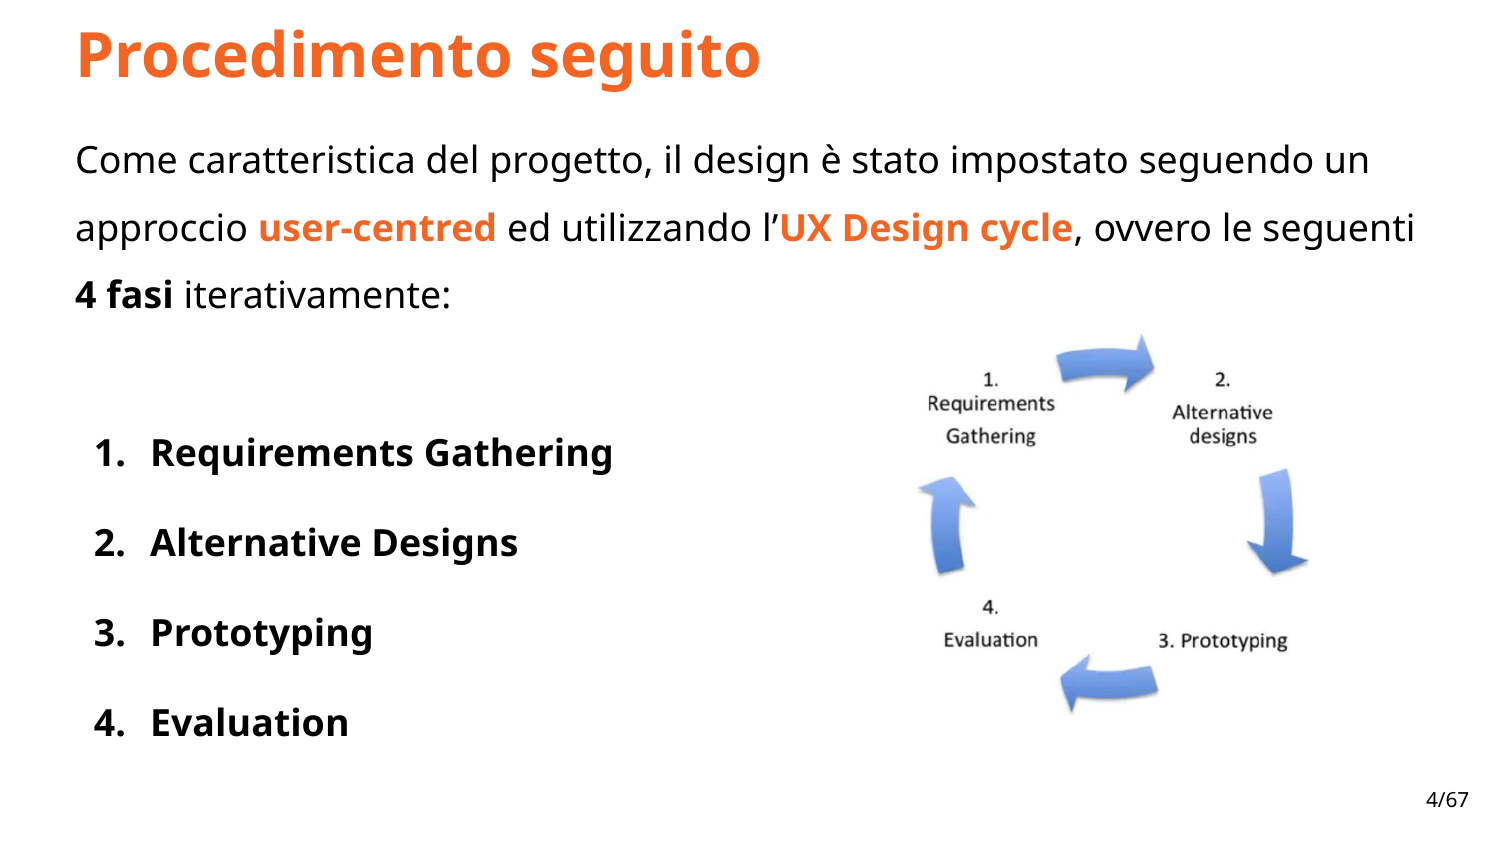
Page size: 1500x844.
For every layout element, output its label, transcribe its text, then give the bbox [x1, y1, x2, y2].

picture [897, 319, 1324, 730]
title Procedimento seguito [60, 0, 1440, 99]
text_box Come caratteristica del progetto, il design è stato impostato seguendo un approccio user-centred ed utilizzando l’UX Design cycle, ovvero le seguenti 4 fasi iterativamente: Requirements Gathering Alternative Designs Prototyping Evaluation [60, 99, 1440, 844]
slide_number 4/67 [1394, 769, 1484, 834]
